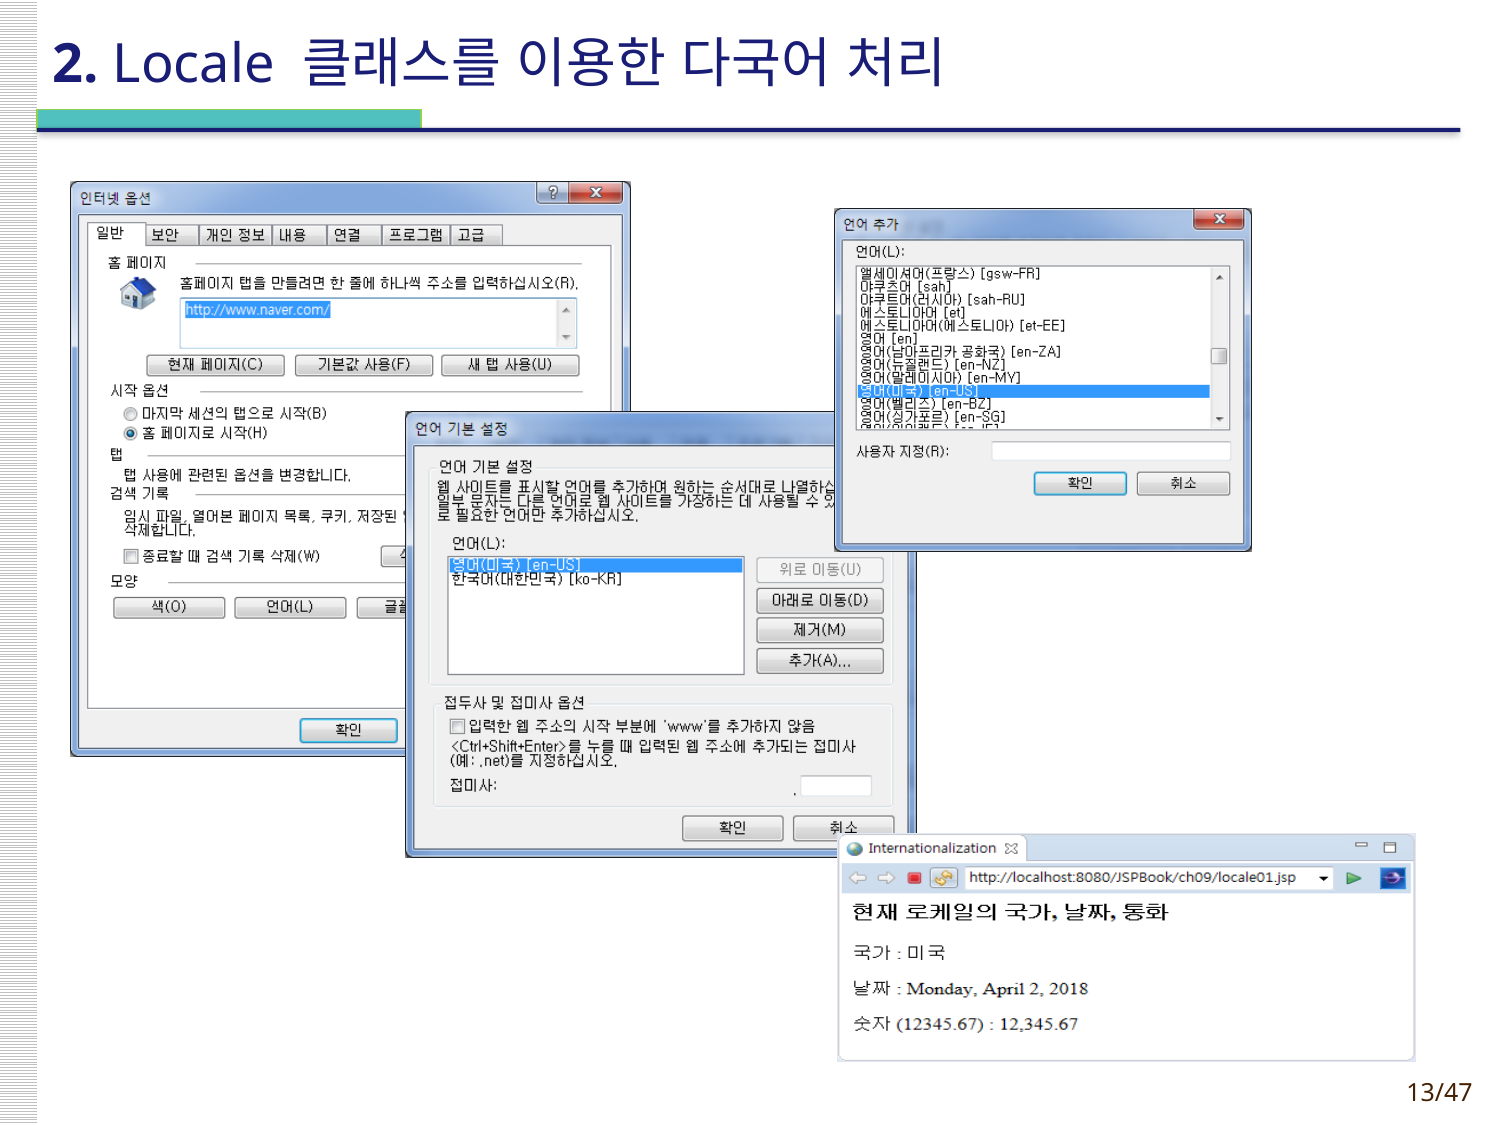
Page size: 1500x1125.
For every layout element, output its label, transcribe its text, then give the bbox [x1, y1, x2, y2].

picture [405, 207, 1417, 1062]
title 2. Locale 클래스를 이용한 다국어 처리 [37, 13, 1278, 109]
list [70, 181, 631, 757]
